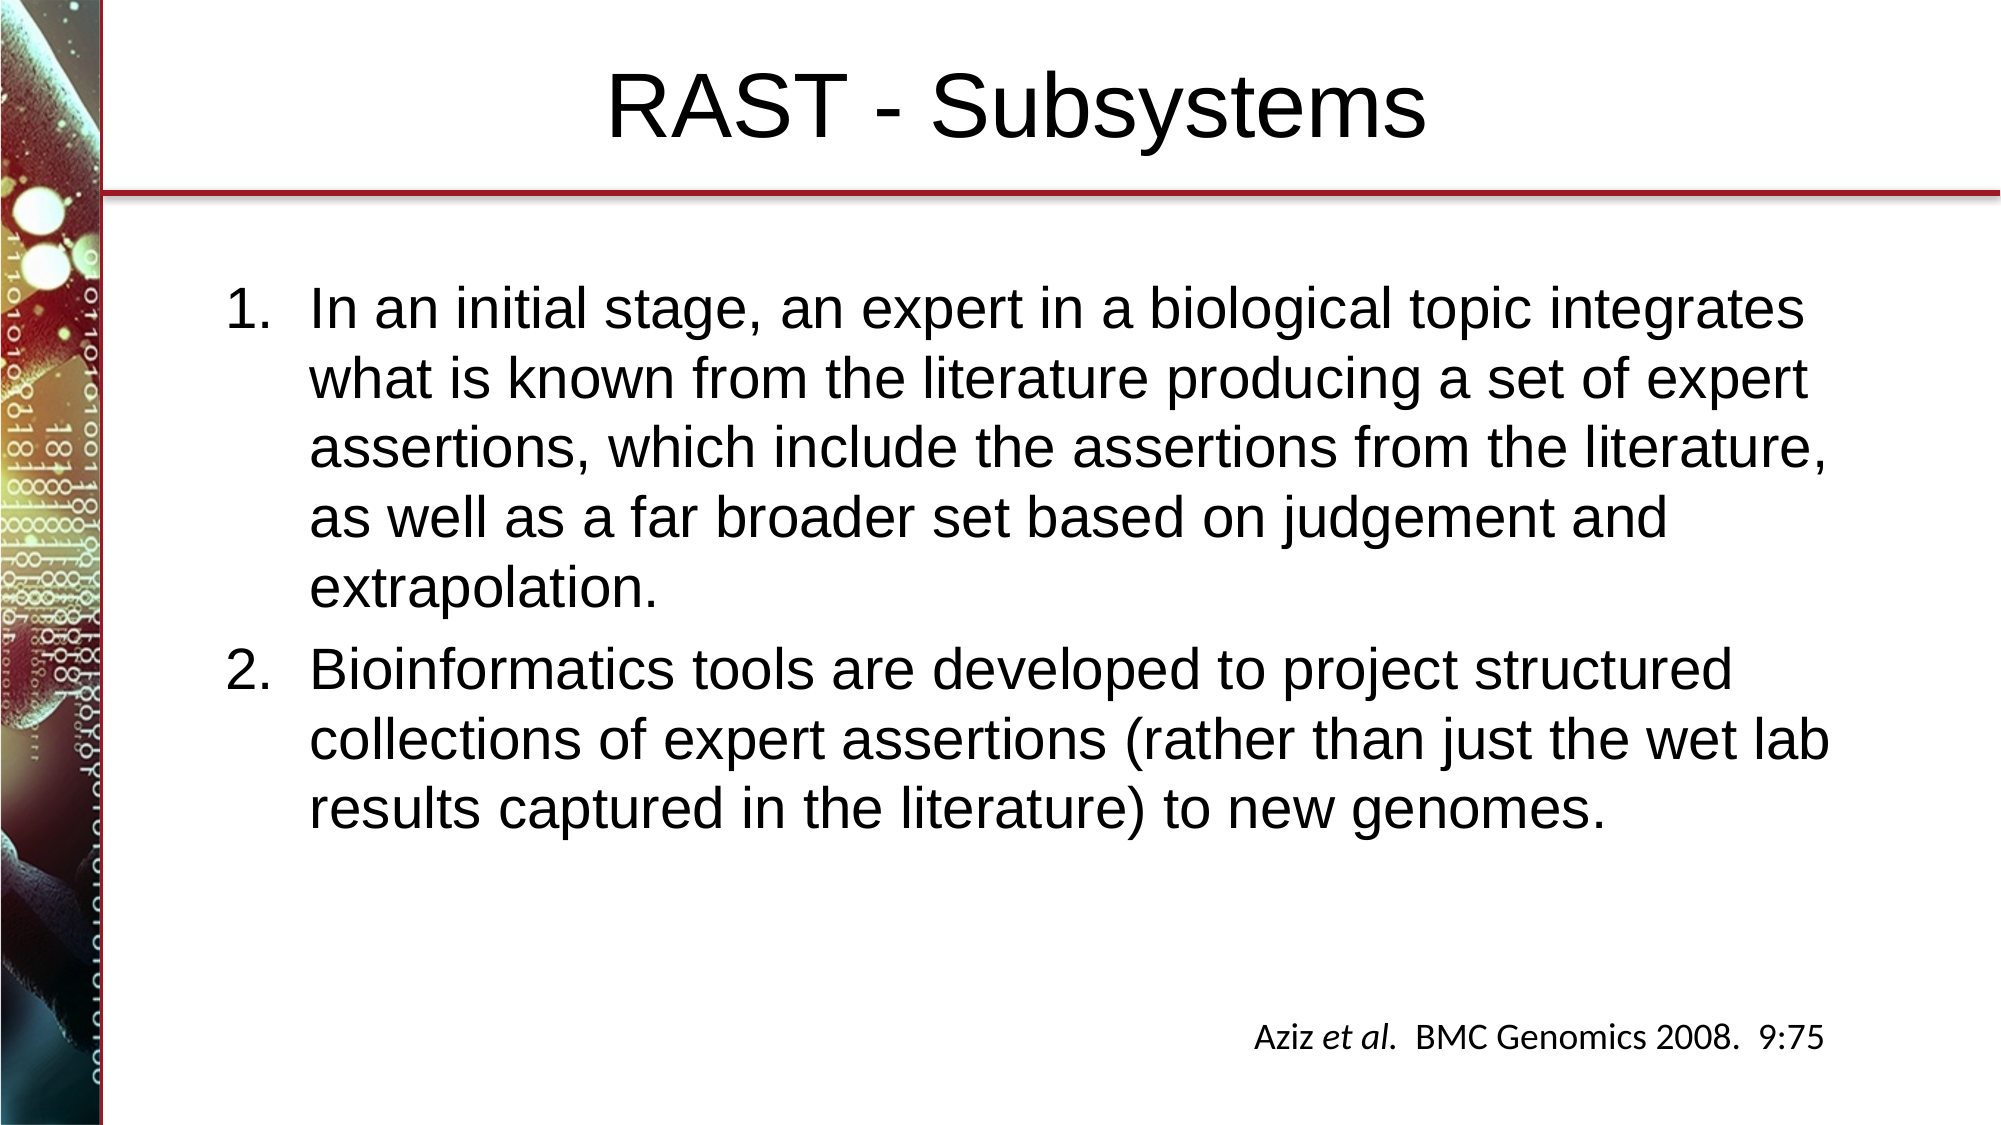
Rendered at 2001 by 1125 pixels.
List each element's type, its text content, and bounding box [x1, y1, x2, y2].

title RAST - Subsystems [135, 31, 1900, 171]
picture [1, 1, 99, 1124]
list In an initial stage, an expert in a biological topic integrates what is known from the literature producing a set of expert assertions, which include the assertions from the literature, as well as a far broader set based on judgement and extrapolation. Bioinformatics tools are developed to project structured collections of expert assertions (rather than just the wet lab results captured in the literature) to new genomes. [135, 262, 1900, 1005]
text_box Aziz et al. BMC Genomics 2008. 9:75 [1239, 1004, 1841, 1065]
